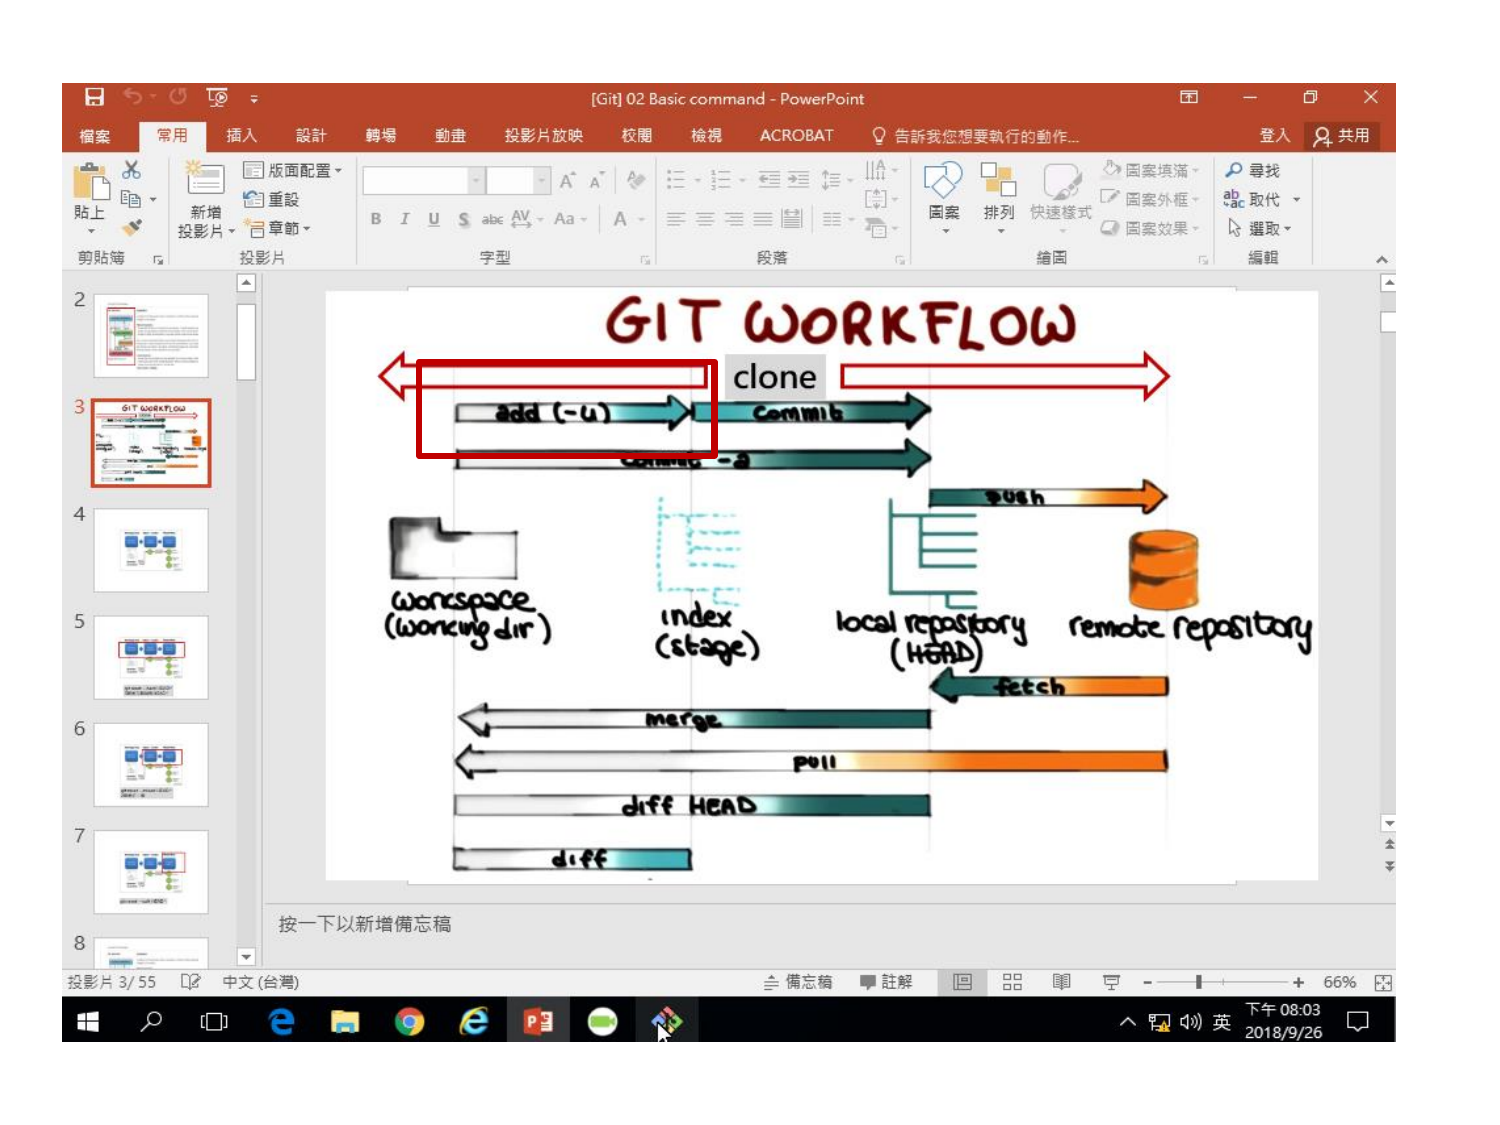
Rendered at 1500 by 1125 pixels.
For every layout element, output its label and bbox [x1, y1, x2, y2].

picture [62, 83, 1396, 1042]
